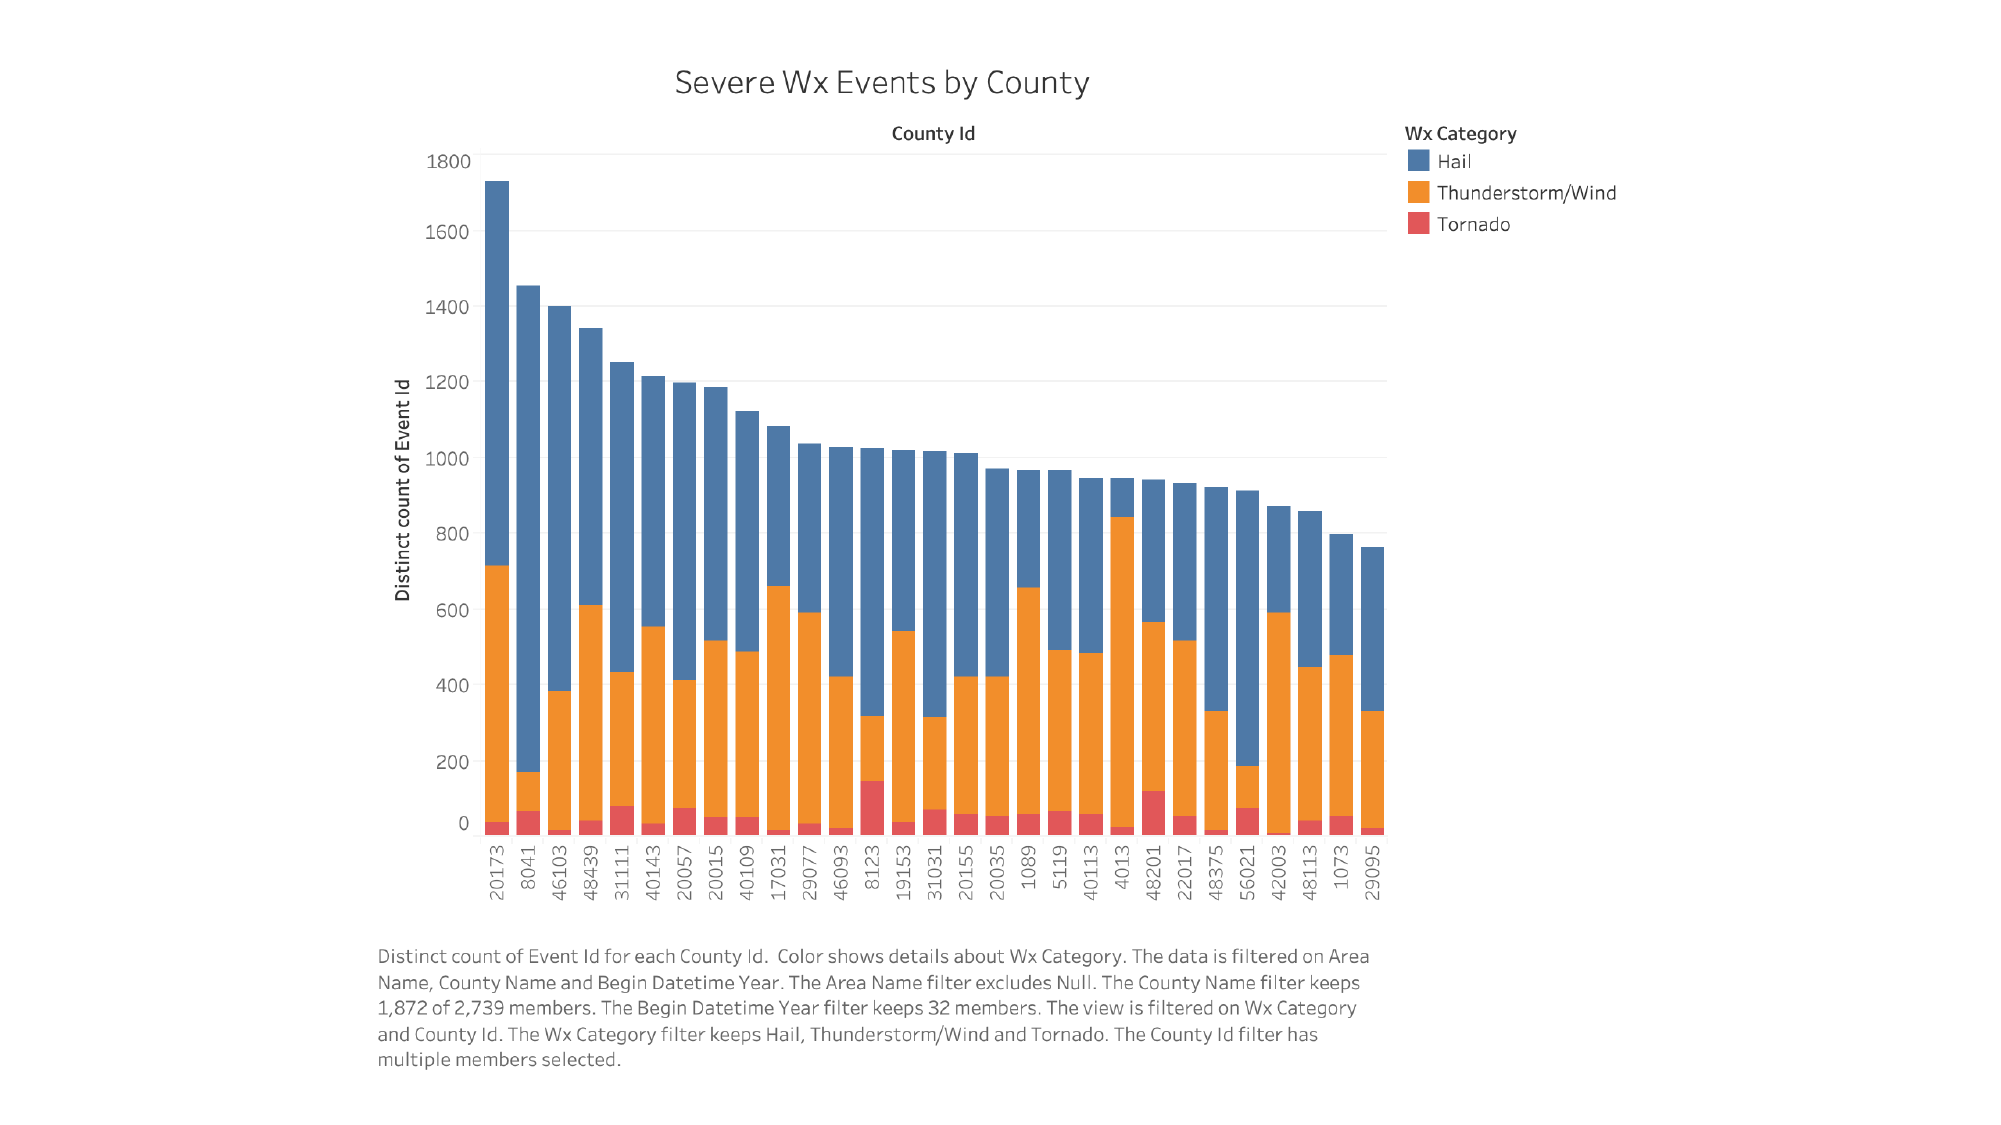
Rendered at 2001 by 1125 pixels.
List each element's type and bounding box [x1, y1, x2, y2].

picture [377, 49, 1623, 1076]
